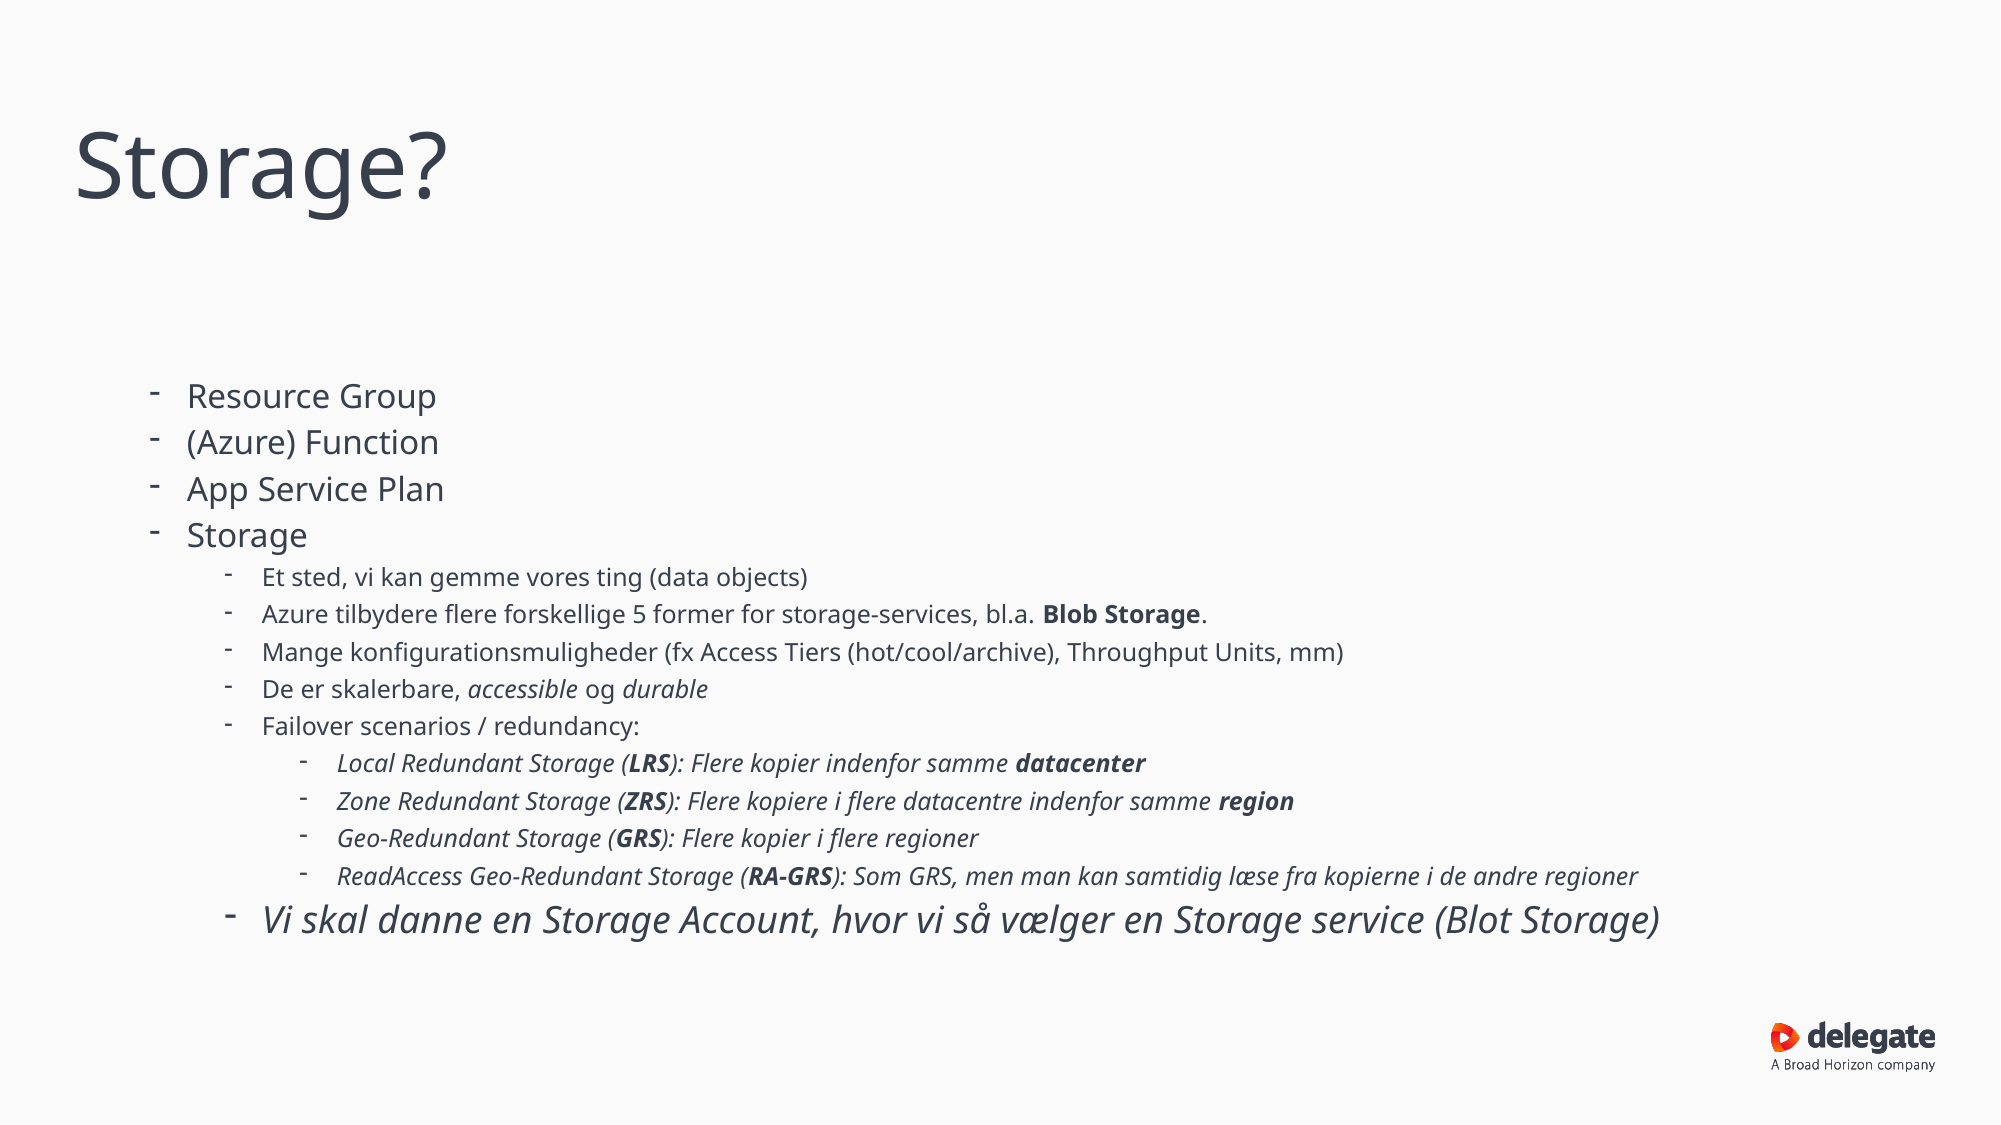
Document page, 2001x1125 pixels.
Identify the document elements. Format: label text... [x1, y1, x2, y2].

picture [1785, 1021, 1935, 1072]
title Storage? [59, 59, 2000, 278]
text_box Resource Group (Azure) Function App Service Plan Storage Et sted, vi kan gemme vores ting (data objects) Azure tilbydere flere forskellige 5 former for storage-services, bl.a. Blob Storage. Mange konfigurationsmuligheder (fx Access Tiers (hot/cool/archive), Throughput Units, mm) De er skalerbare, accessible og durable Failover scenarios / redundancy: Local Redundant Storage (LRS): Flere kopier indenfor samme datacenter Zone Redundant Storage (ZRS): Flere kopiere i flere datacentre indenfor samme region Geo-Redundant Storage (GRS): Flere kopier i flere regioner ReadAccess Geo-Redundant Storage (RA-GRS): Som GRS, men man kan samtidig læse fra kopierne i de andre regioner Vi skal danne en Storage Account, hvor vi så vælger en Storage service (Blot Storage) [59, 372, 1785, 1073]
